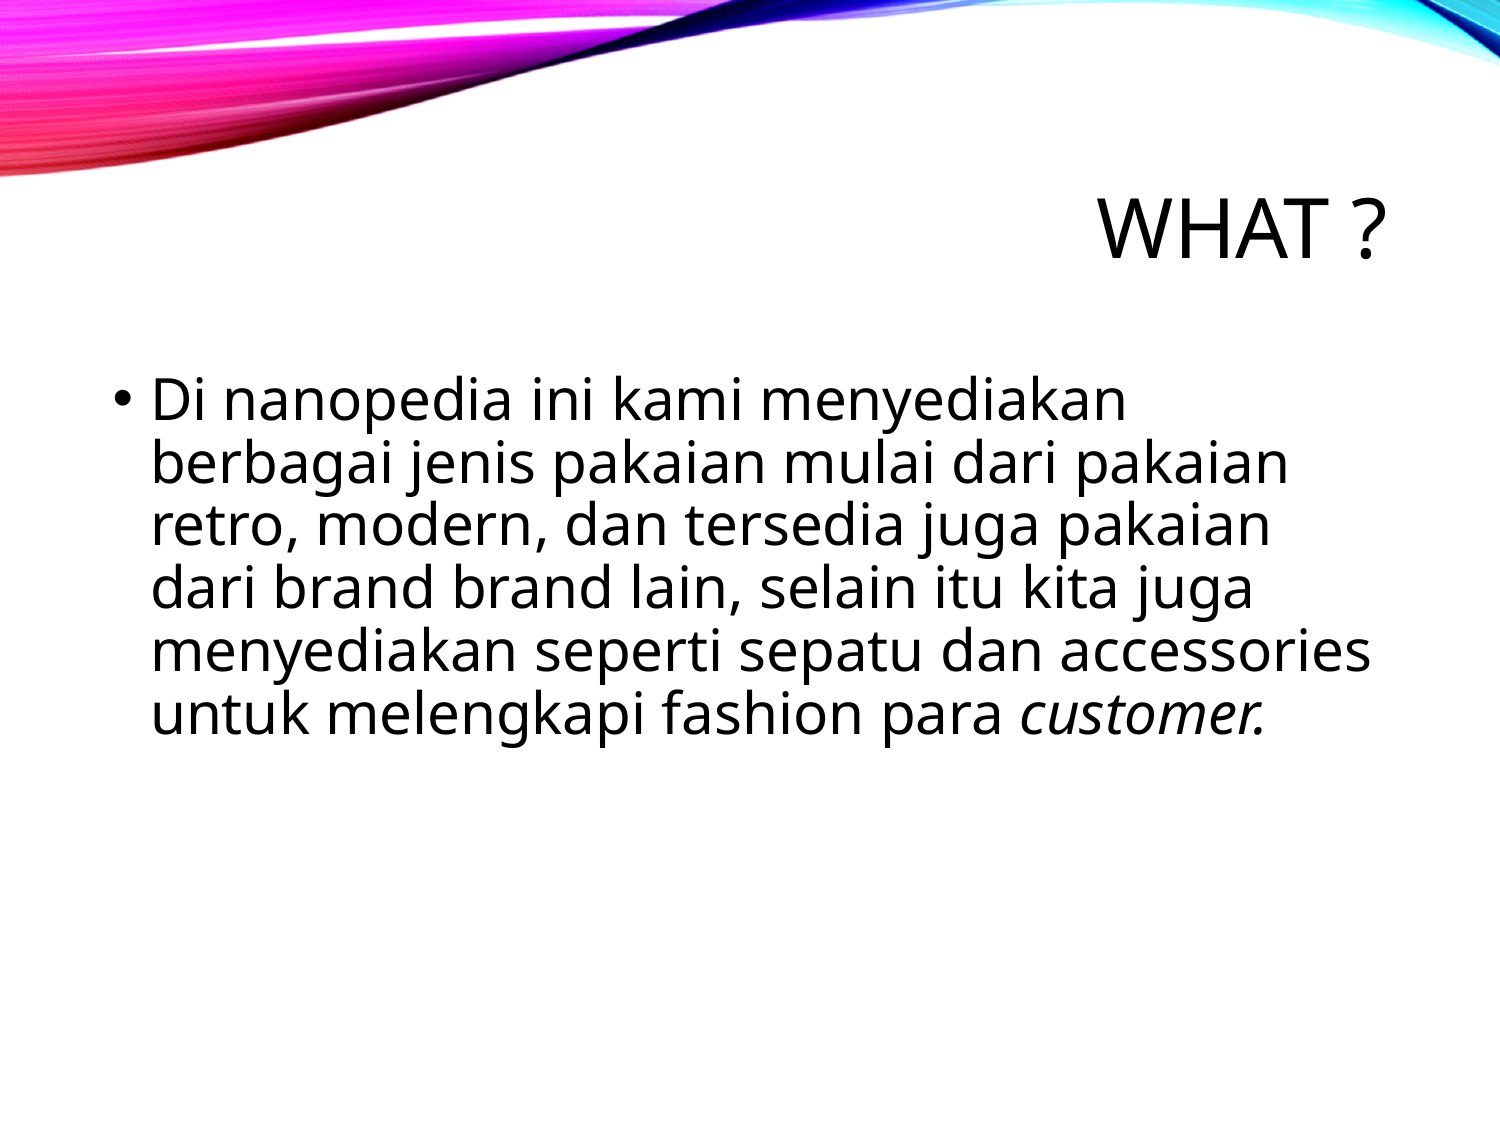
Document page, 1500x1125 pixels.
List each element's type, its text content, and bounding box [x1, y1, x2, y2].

list Di nanopedia ini kami menyediakan berbagai jenis pakaian mulai dari pakaian retro, modern, dan tersedia juga pakaian dari brand brand lain, selain itu kita juga menyediakan seperti sepatu dan accessories untuk melengkapi fashion para customer. [97, 362, 1403, 1030]
title WHAT ? [356, 125, 1403, 338]
picture [0, 0, 1500, 178]
